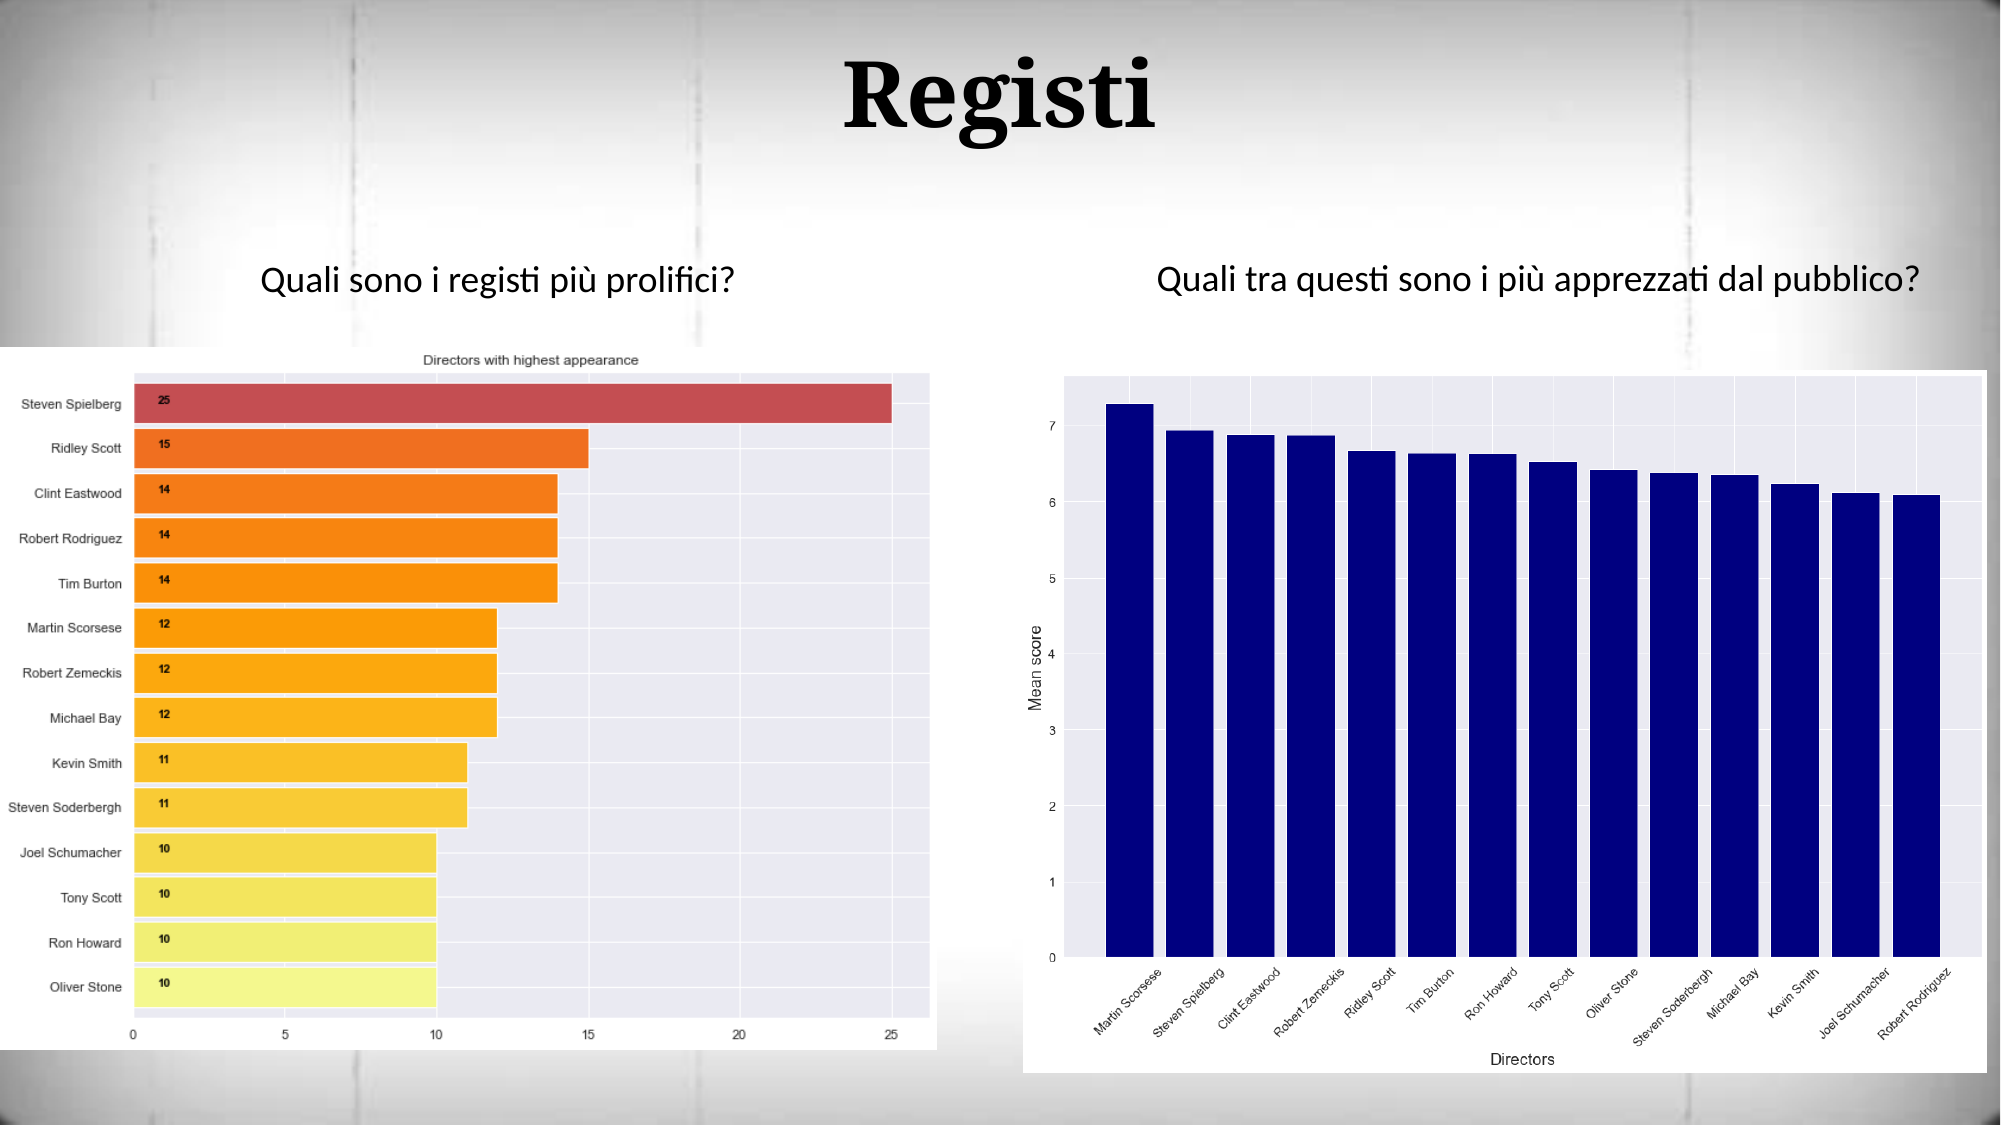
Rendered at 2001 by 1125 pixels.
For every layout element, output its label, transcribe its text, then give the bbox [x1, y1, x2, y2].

text_box Quali sono i registi più prolifici? [96, 247, 900, 308]
text_box Quali tra questi sono i più apprezzati dal pubblico? [1137, 246, 1941, 307]
text_box Registi [740, 28, 1260, 154]
picture [0, 0, 2001, 1125]
